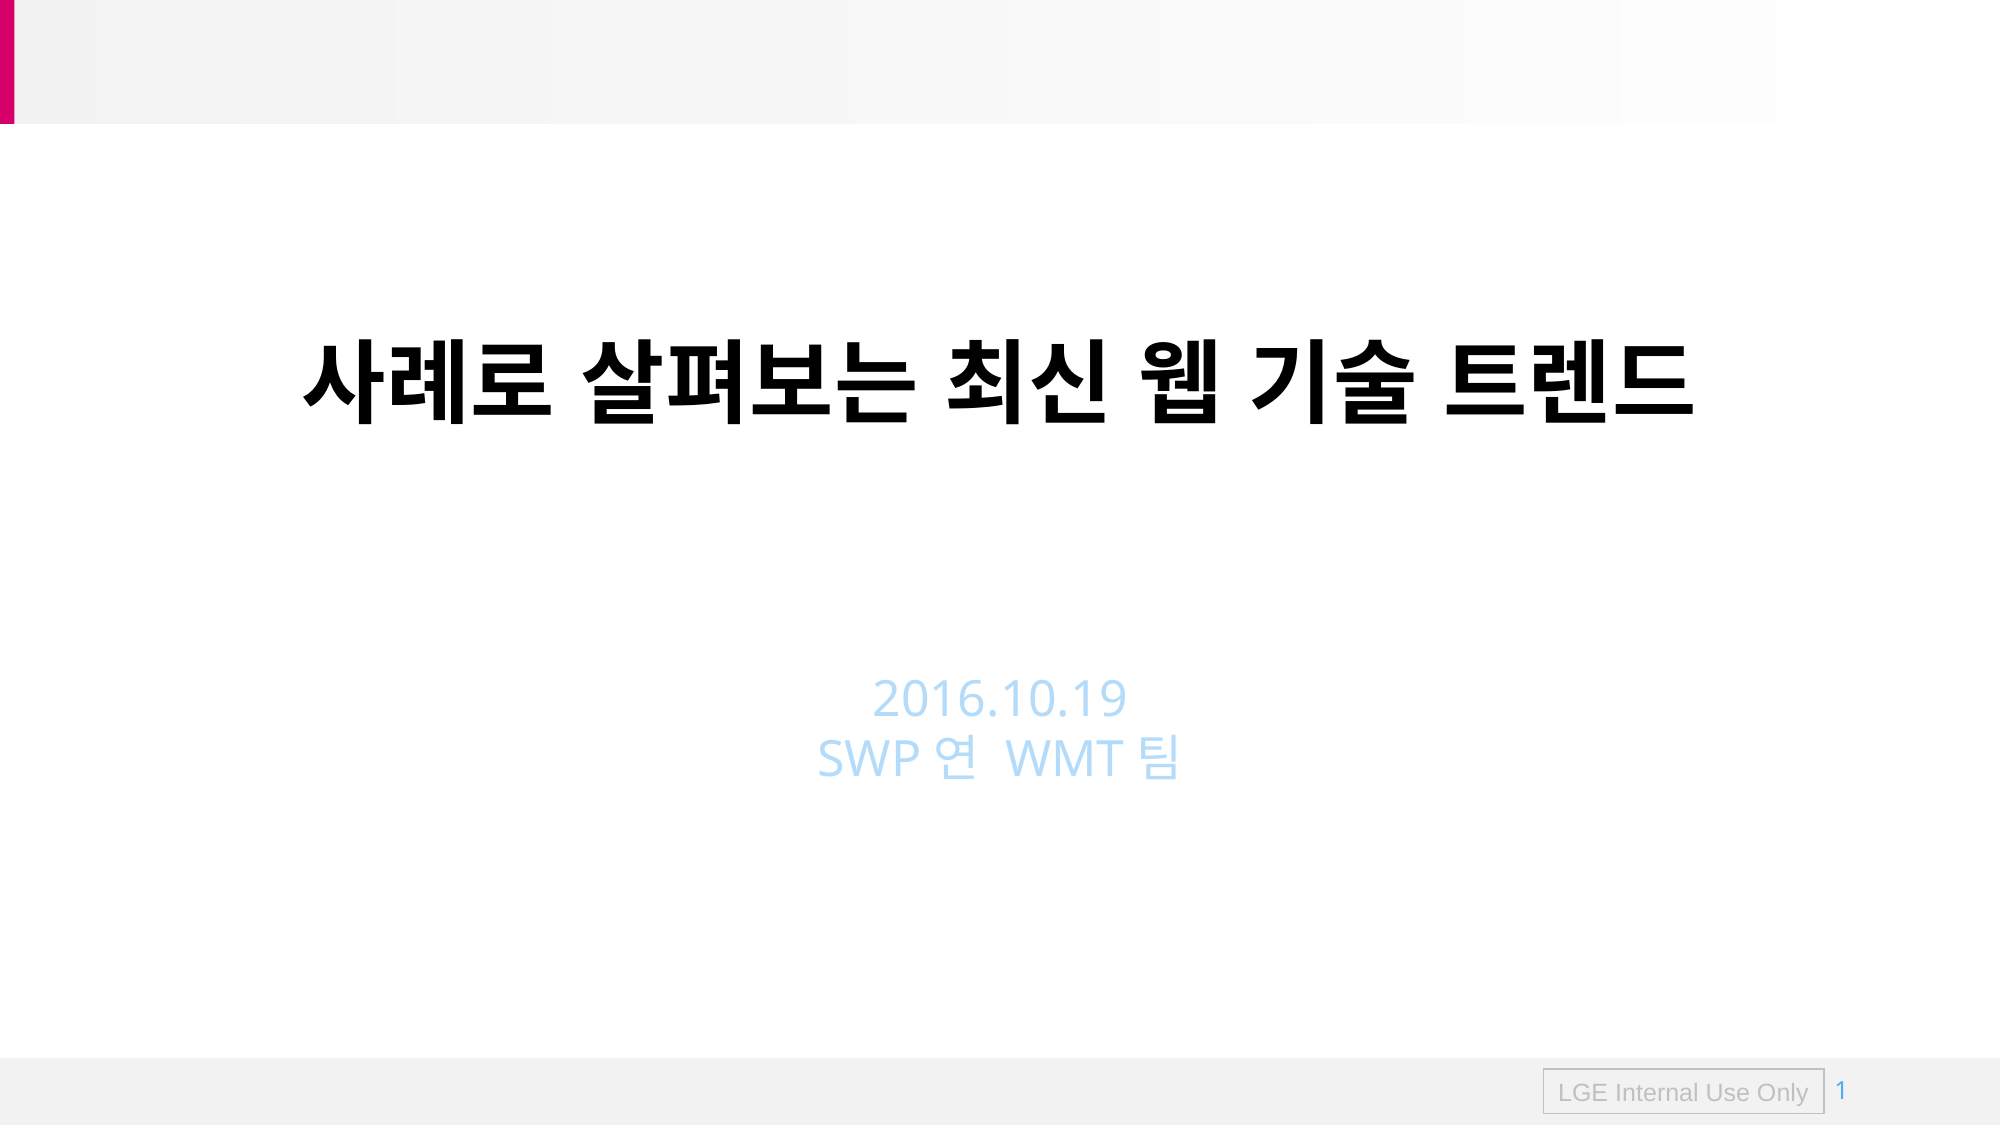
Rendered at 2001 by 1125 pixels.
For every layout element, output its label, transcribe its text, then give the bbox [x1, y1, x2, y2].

title 사례로 살펴보는 최신 웹 기술 트렌드 [249, 184, 1750, 576]
subtitle 2016.10.19 SWP연 WMT팀 [249, 590, 1750, 863]
